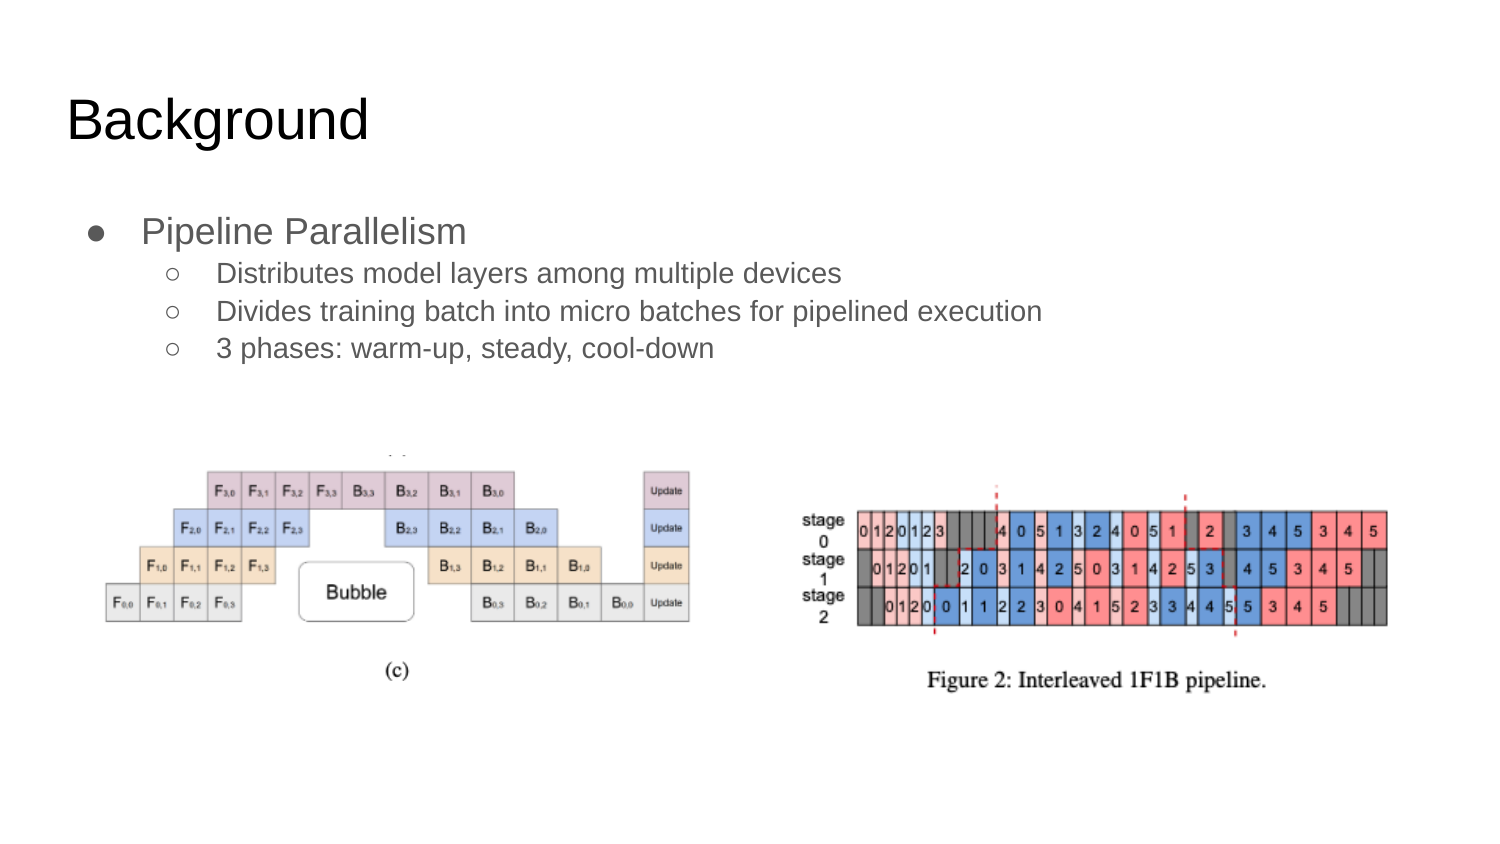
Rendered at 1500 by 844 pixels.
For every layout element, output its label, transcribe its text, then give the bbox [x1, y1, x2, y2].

picture [93, 454, 713, 711]
picture [775, 457, 1416, 708]
list Pipeline Parallelism Distributes model layers among multiple devices Divides training batch into micro batches for pipelined execution 3 phases: warm-up, steady, cool-down [51, 189, 1449, 750]
title Background [51, 72, 1449, 167]
